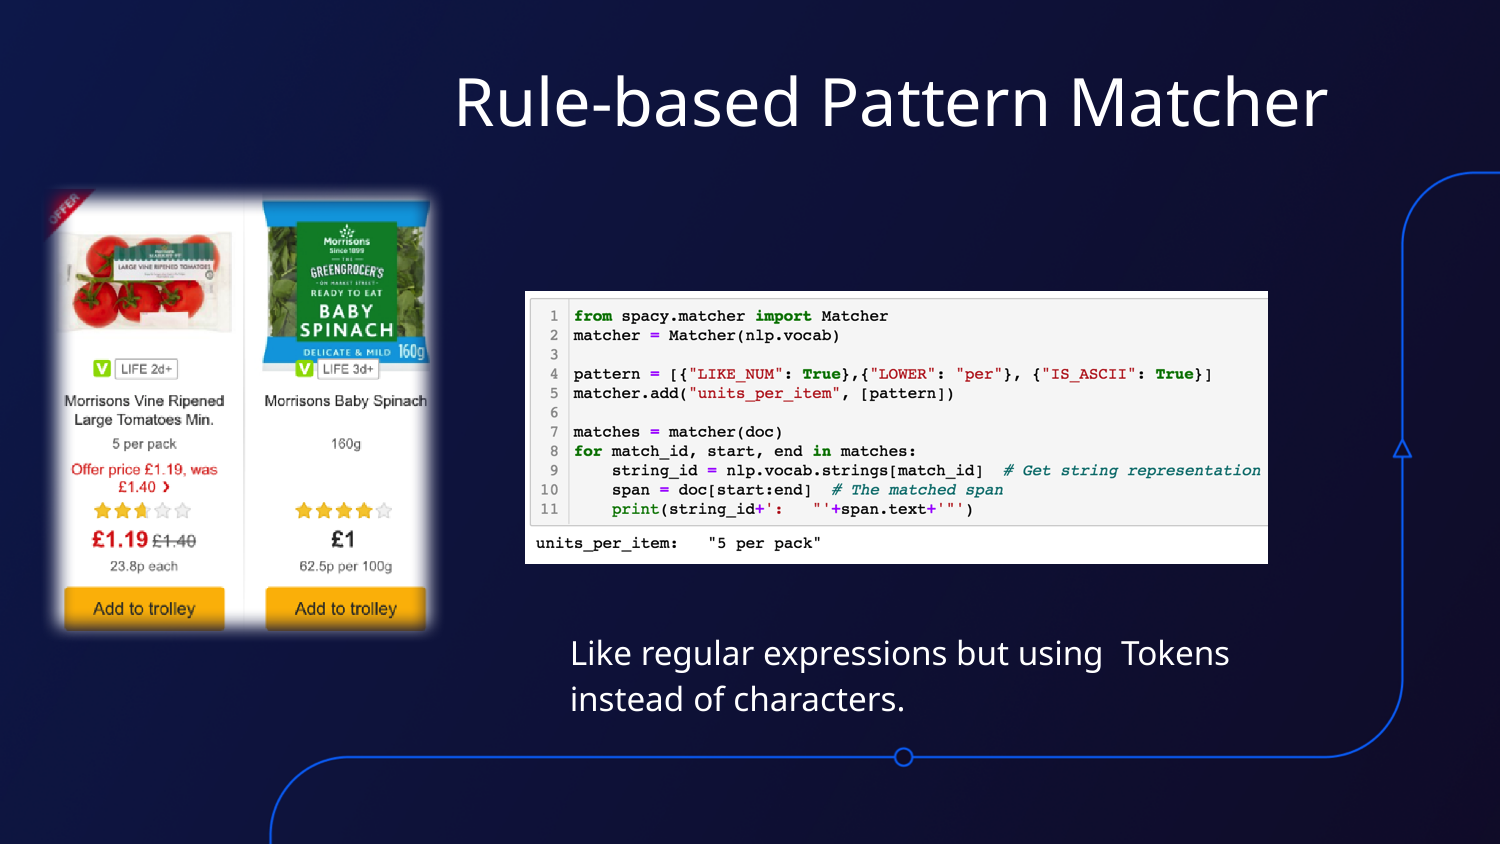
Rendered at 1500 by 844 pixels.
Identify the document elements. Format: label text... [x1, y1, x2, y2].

text_box Rule-based Pattern Matcher [438, 32, 1354, 155]
picture [0, 0, 1500, 844]
text_box Like regular expressions but using Tokens instead of characters. [533, 611, 1261, 733]
